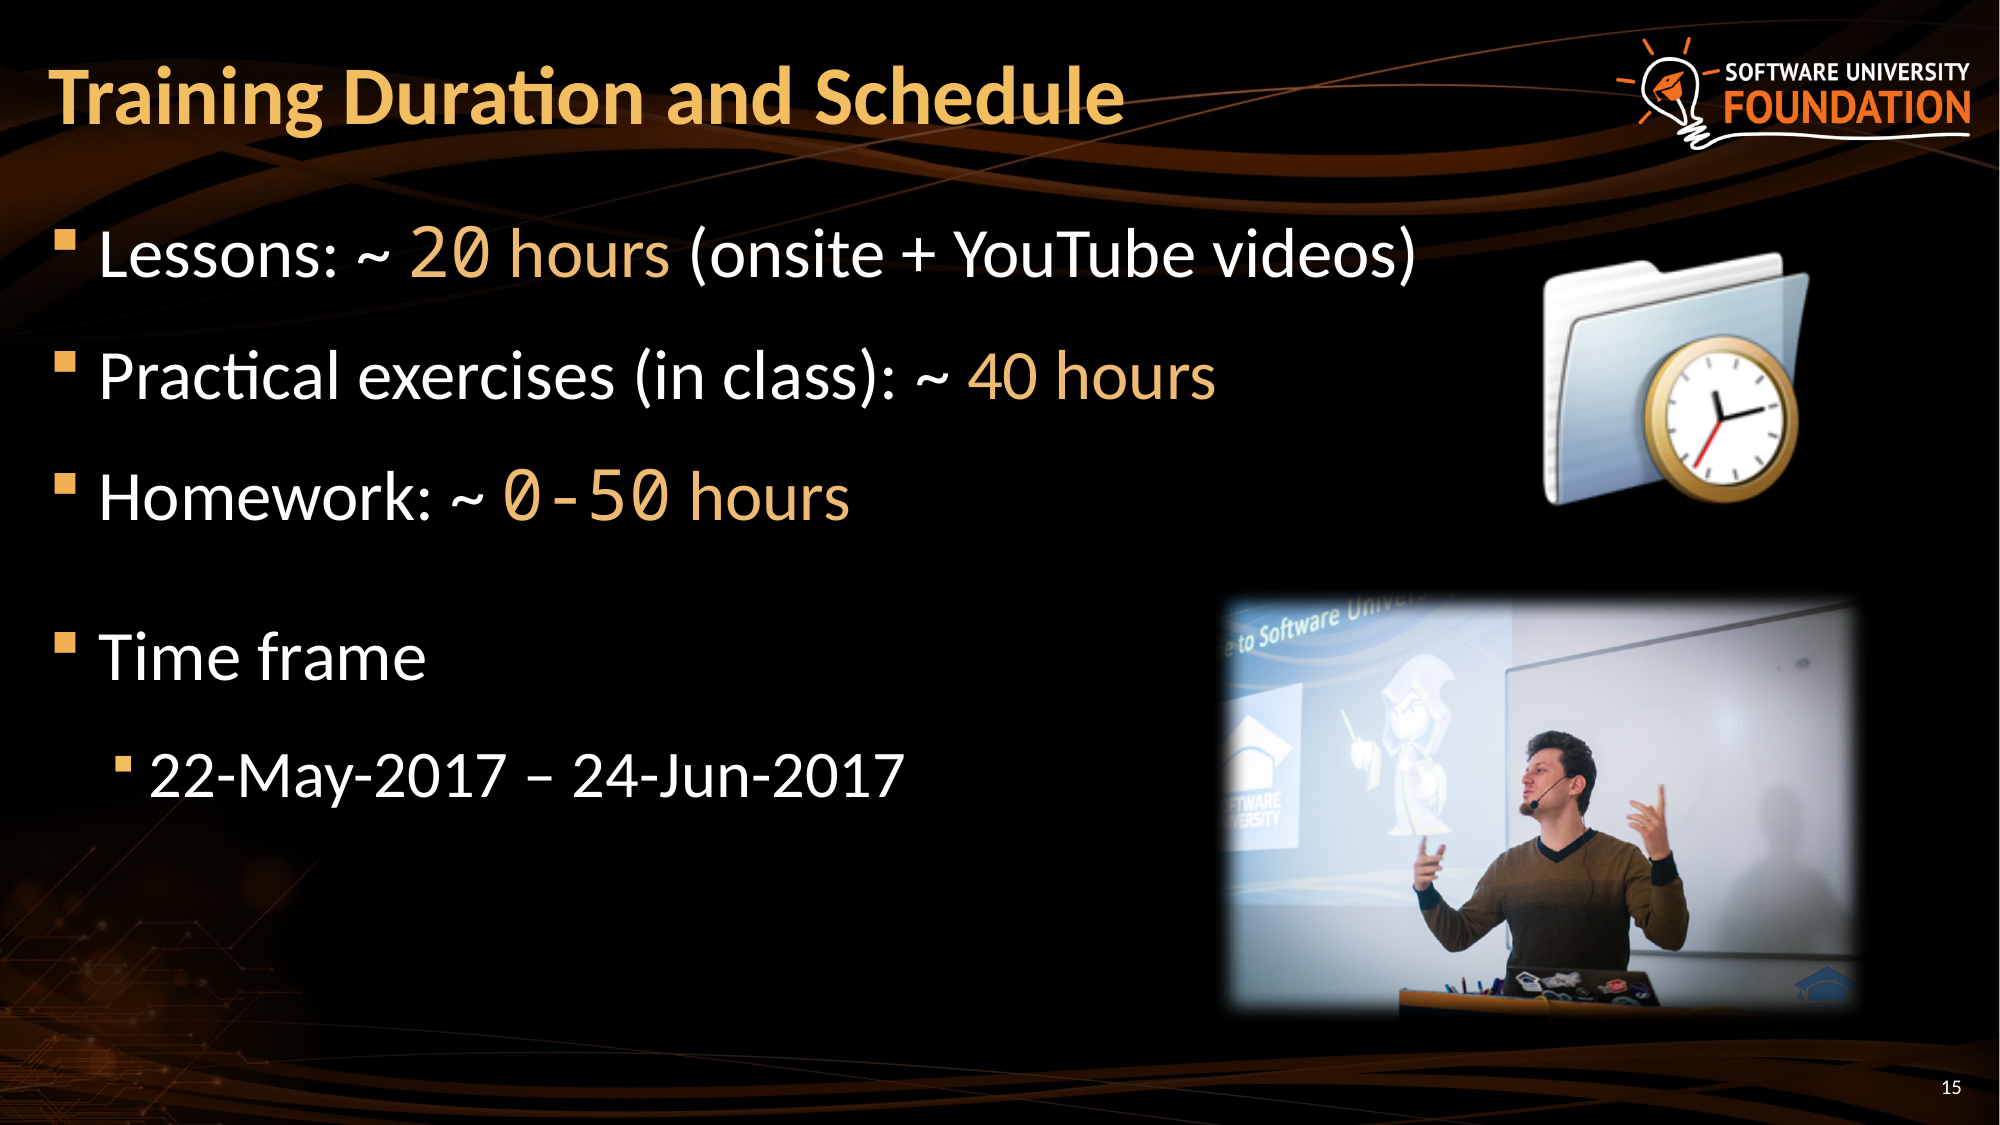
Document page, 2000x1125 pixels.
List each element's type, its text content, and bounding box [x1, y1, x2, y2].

list Lessons: ~ 20 hours (onsite + YouTube videos) Practical exercises (in class): ~ 40 hours Homework: ~ 0-50 hours Time frame 22-May-2017 – 24-Jun-2017 [31, 188, 1968, 1103]
picture [0, 0, 2000, 1125]
title Training Duration and Schedule [30, 6, 1602, 189]
